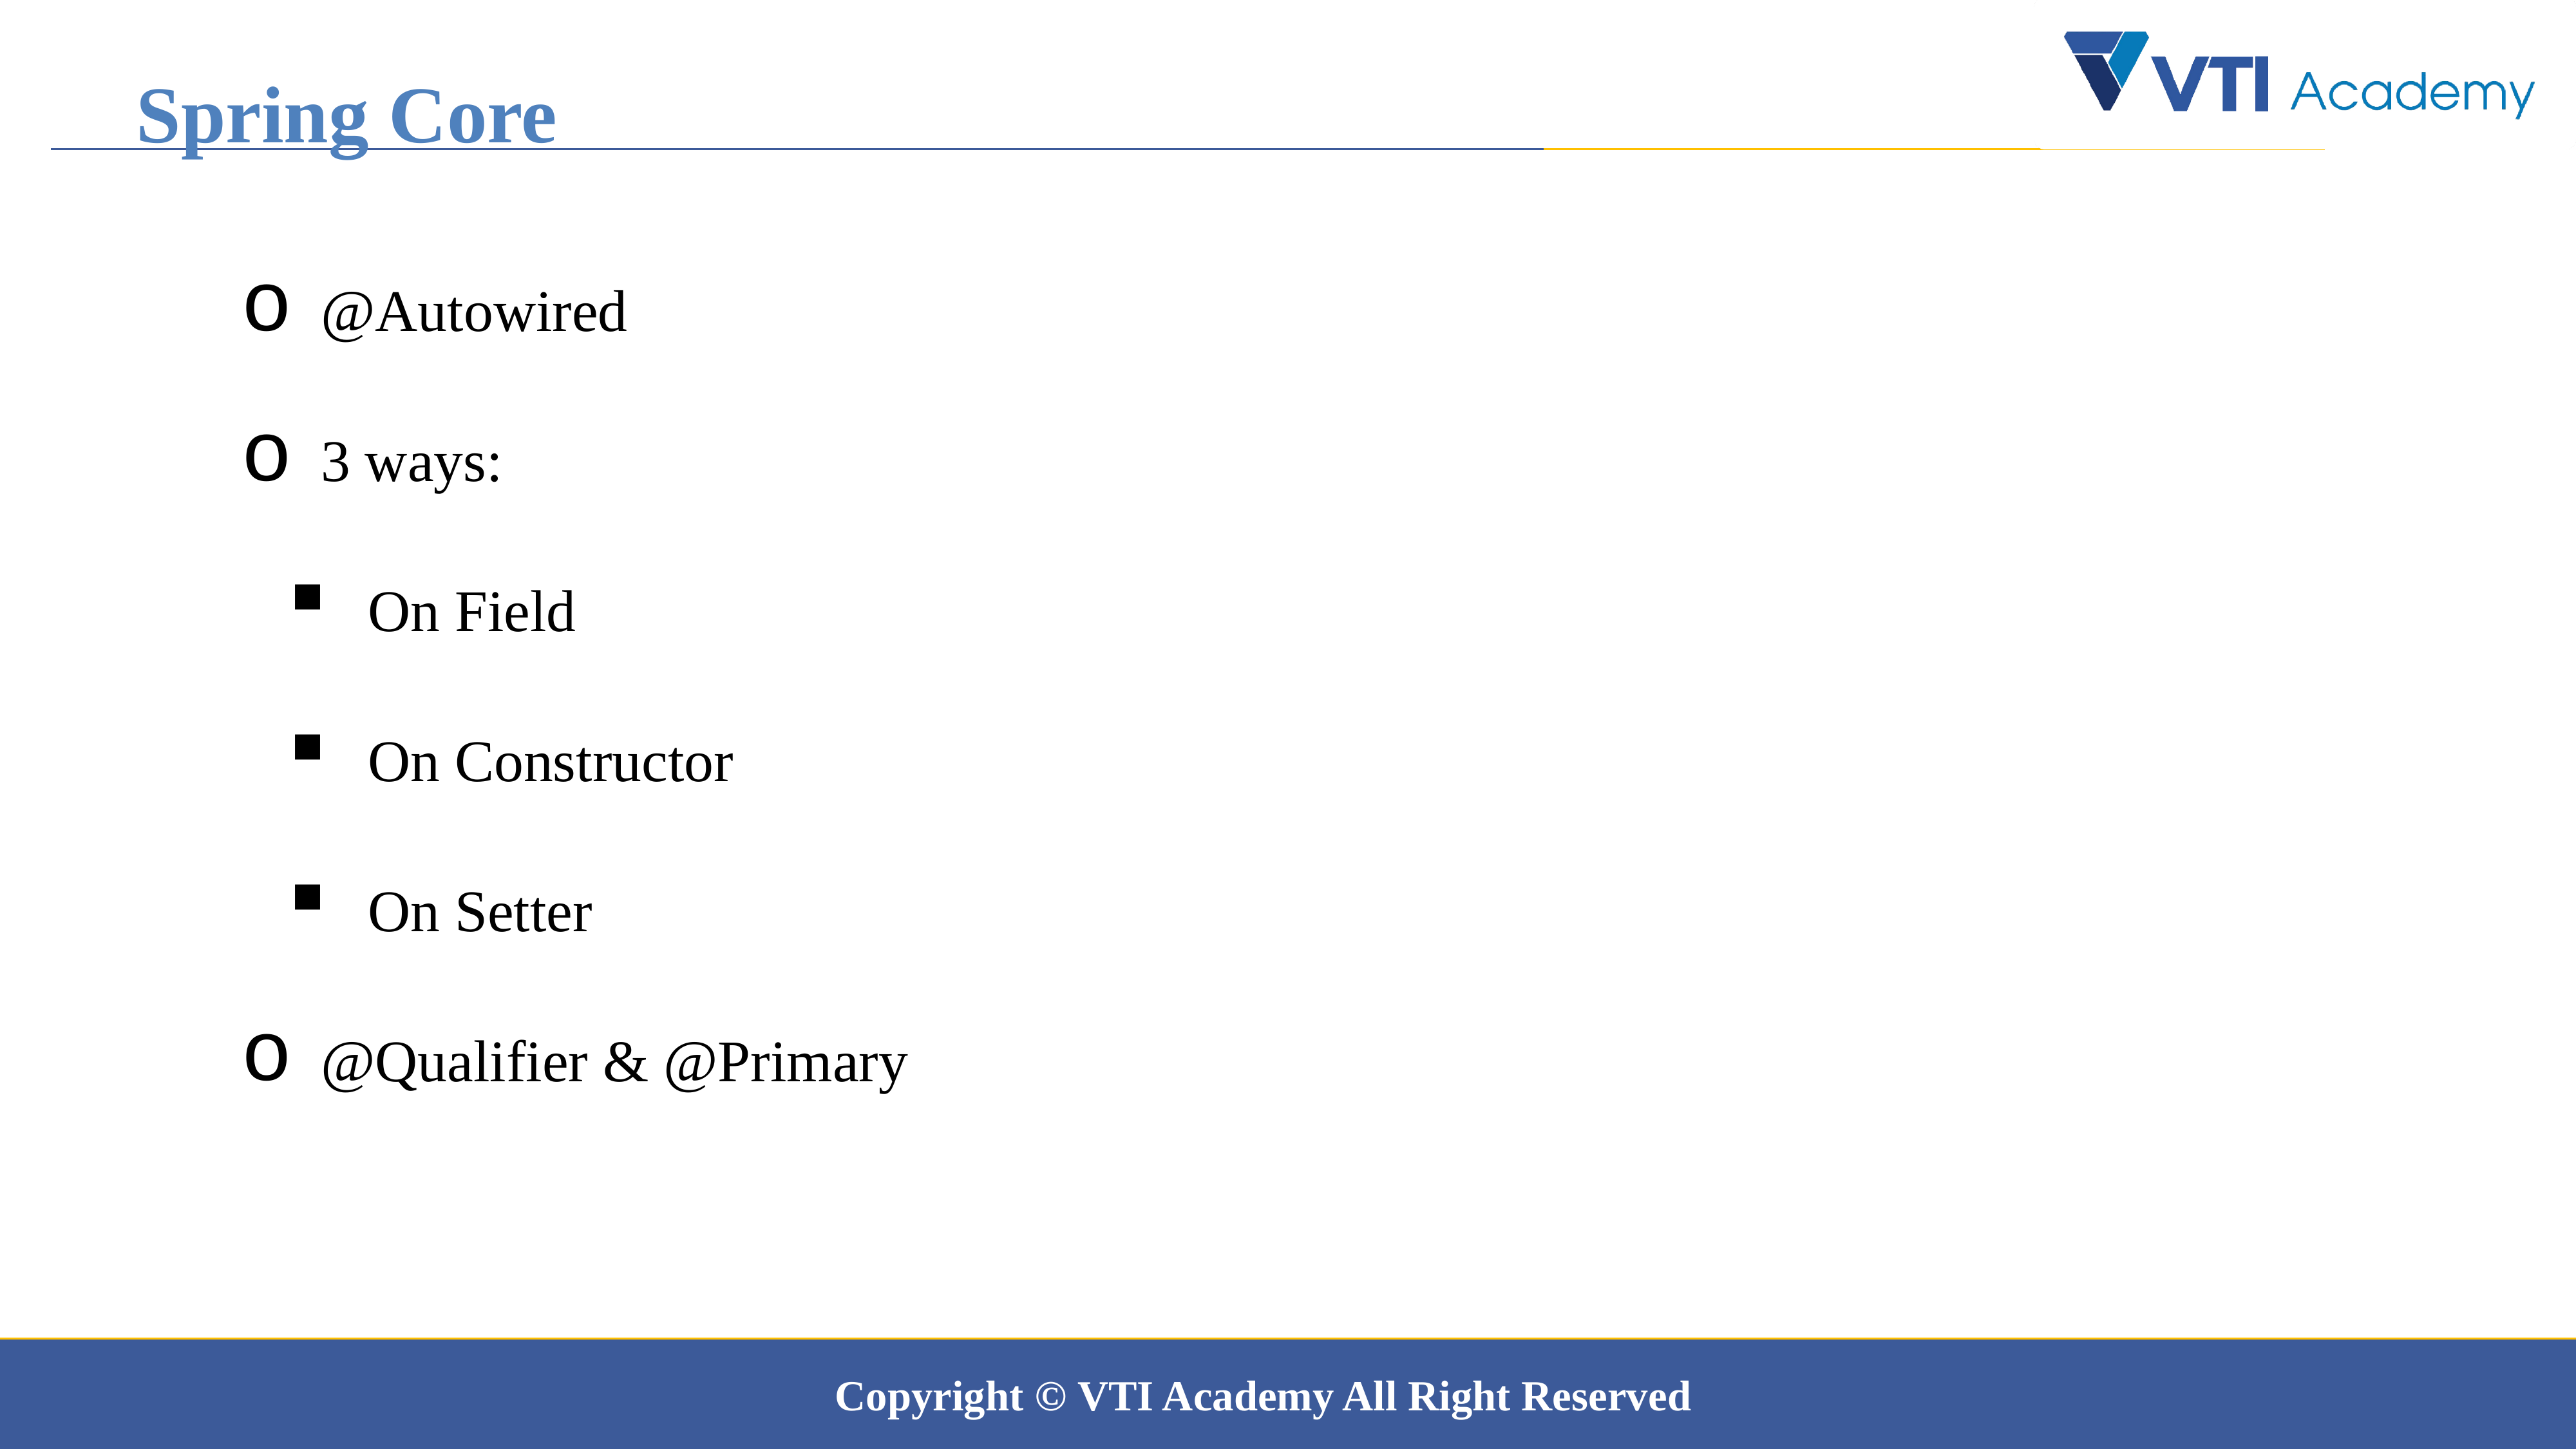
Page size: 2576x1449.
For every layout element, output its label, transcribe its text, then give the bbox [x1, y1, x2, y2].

text_box @Autowired 3 ways: On Field On Constructor On Setter @Qualifier & @Primary [185, 267, 1262, 1367]
picture [2034, 0, 2576, 149]
text_box Spring Core [126, 60, 1612, 161]
